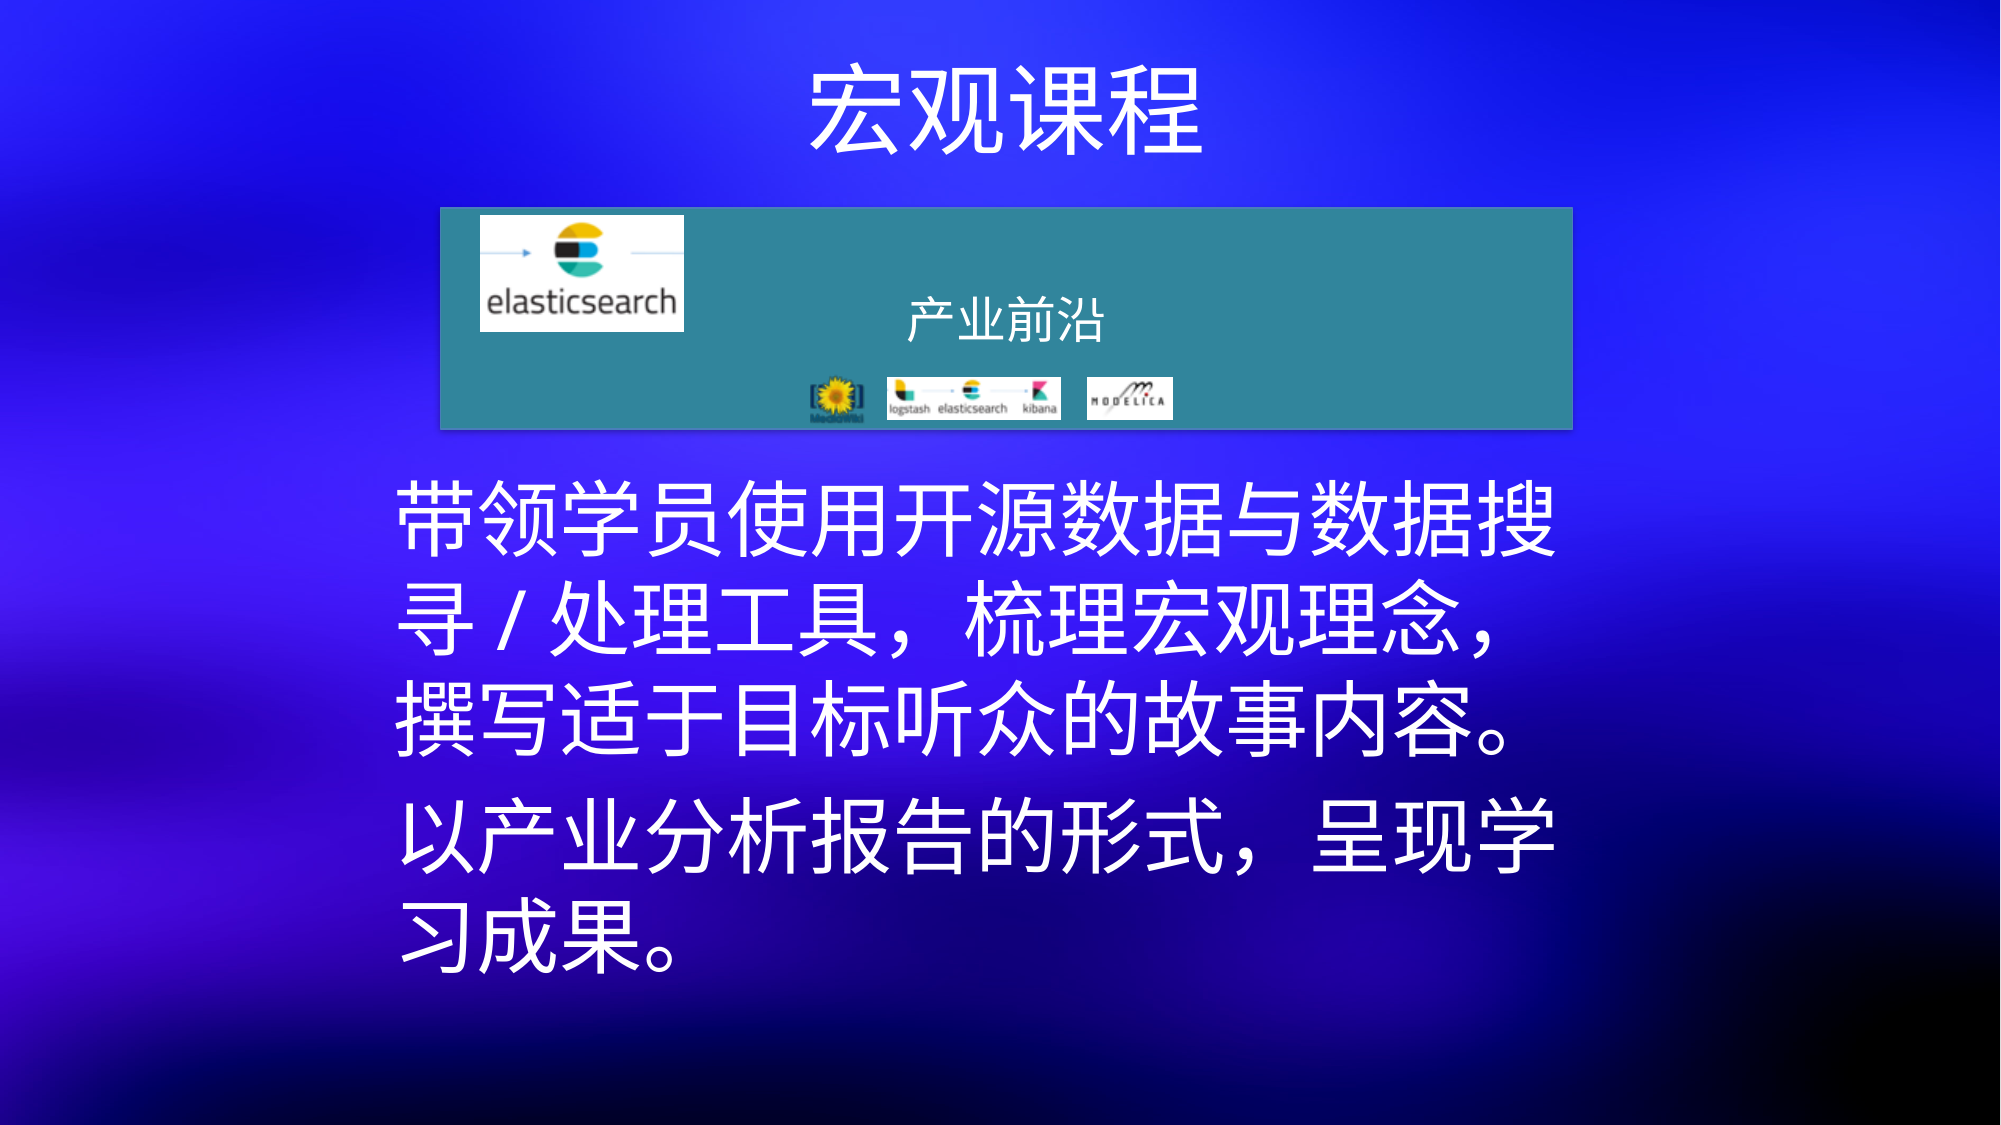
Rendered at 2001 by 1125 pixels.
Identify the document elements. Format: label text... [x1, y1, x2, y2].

text_box 产业前沿 [440, 207, 1573, 430]
text_box 宏观课程 [791, 40, 1222, 176]
picture [0, 0, 2001, 1125]
list 带领学员使用开源数据与数据搜寻/处理工具，梳理宏观理念，撰写适于目标听众的故事内容。 以产业分析报告的形式，呈现学习成果。 [378, 459, 1635, 1068]
